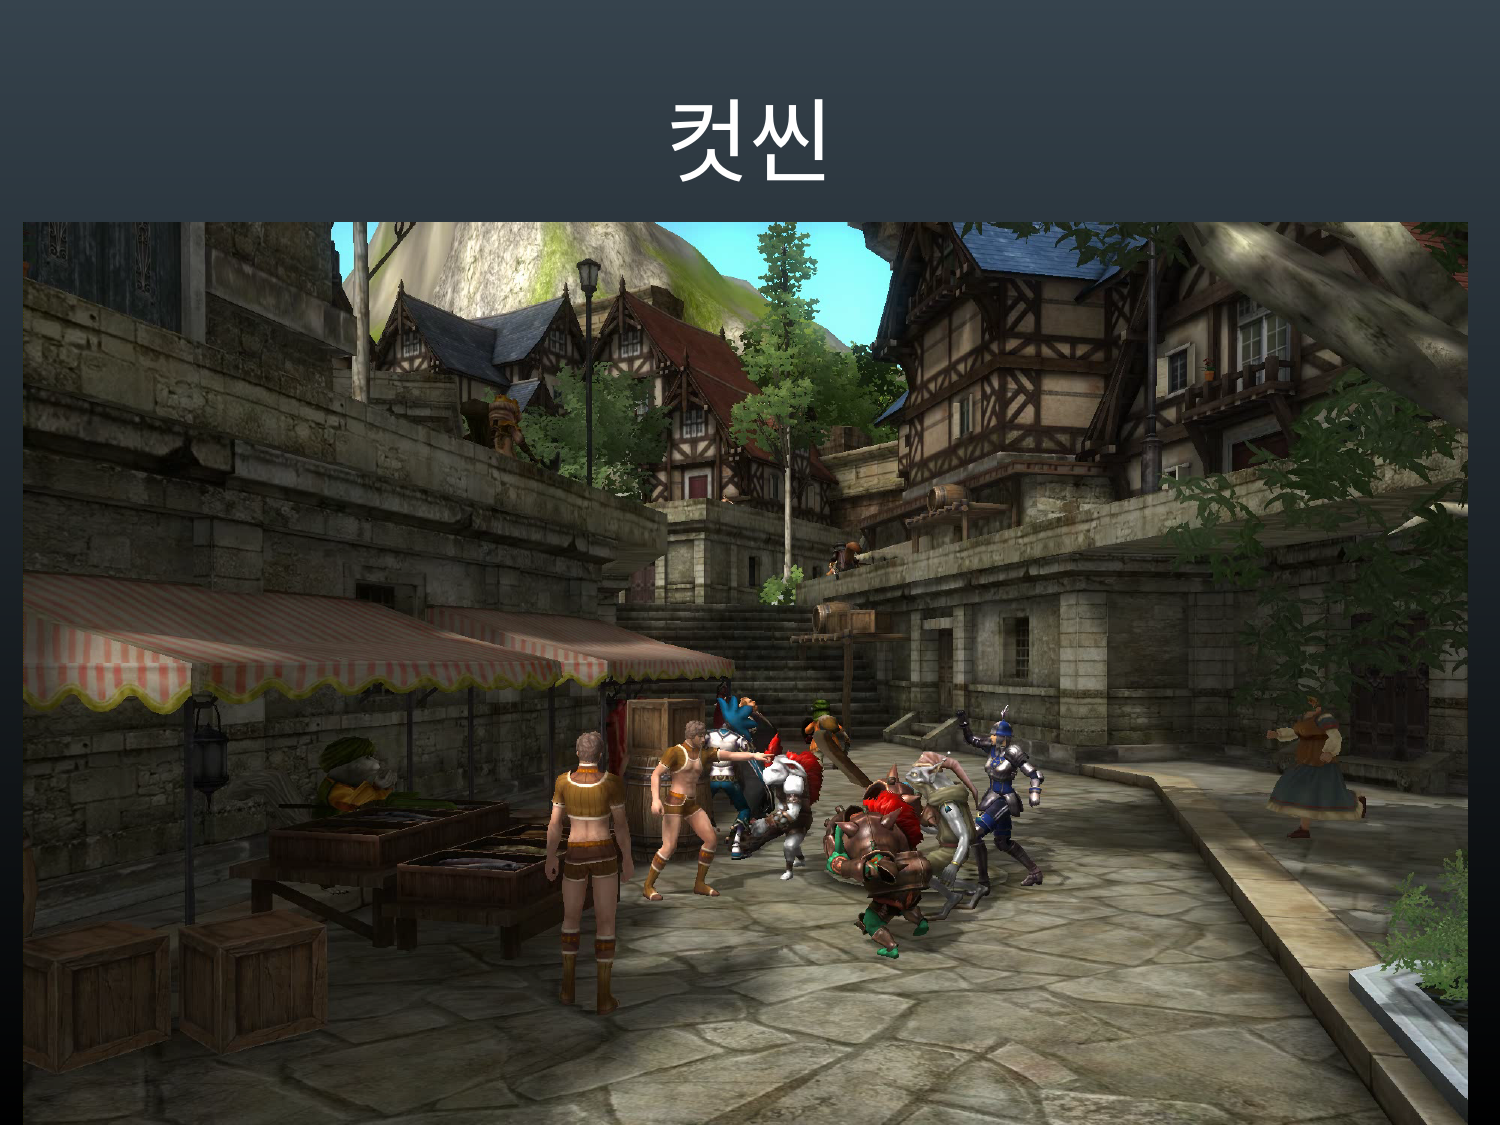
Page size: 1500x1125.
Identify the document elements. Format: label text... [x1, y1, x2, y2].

title 컷씬 [74, 44, 1426, 219]
picture [23, 222, 1468, 1125]
